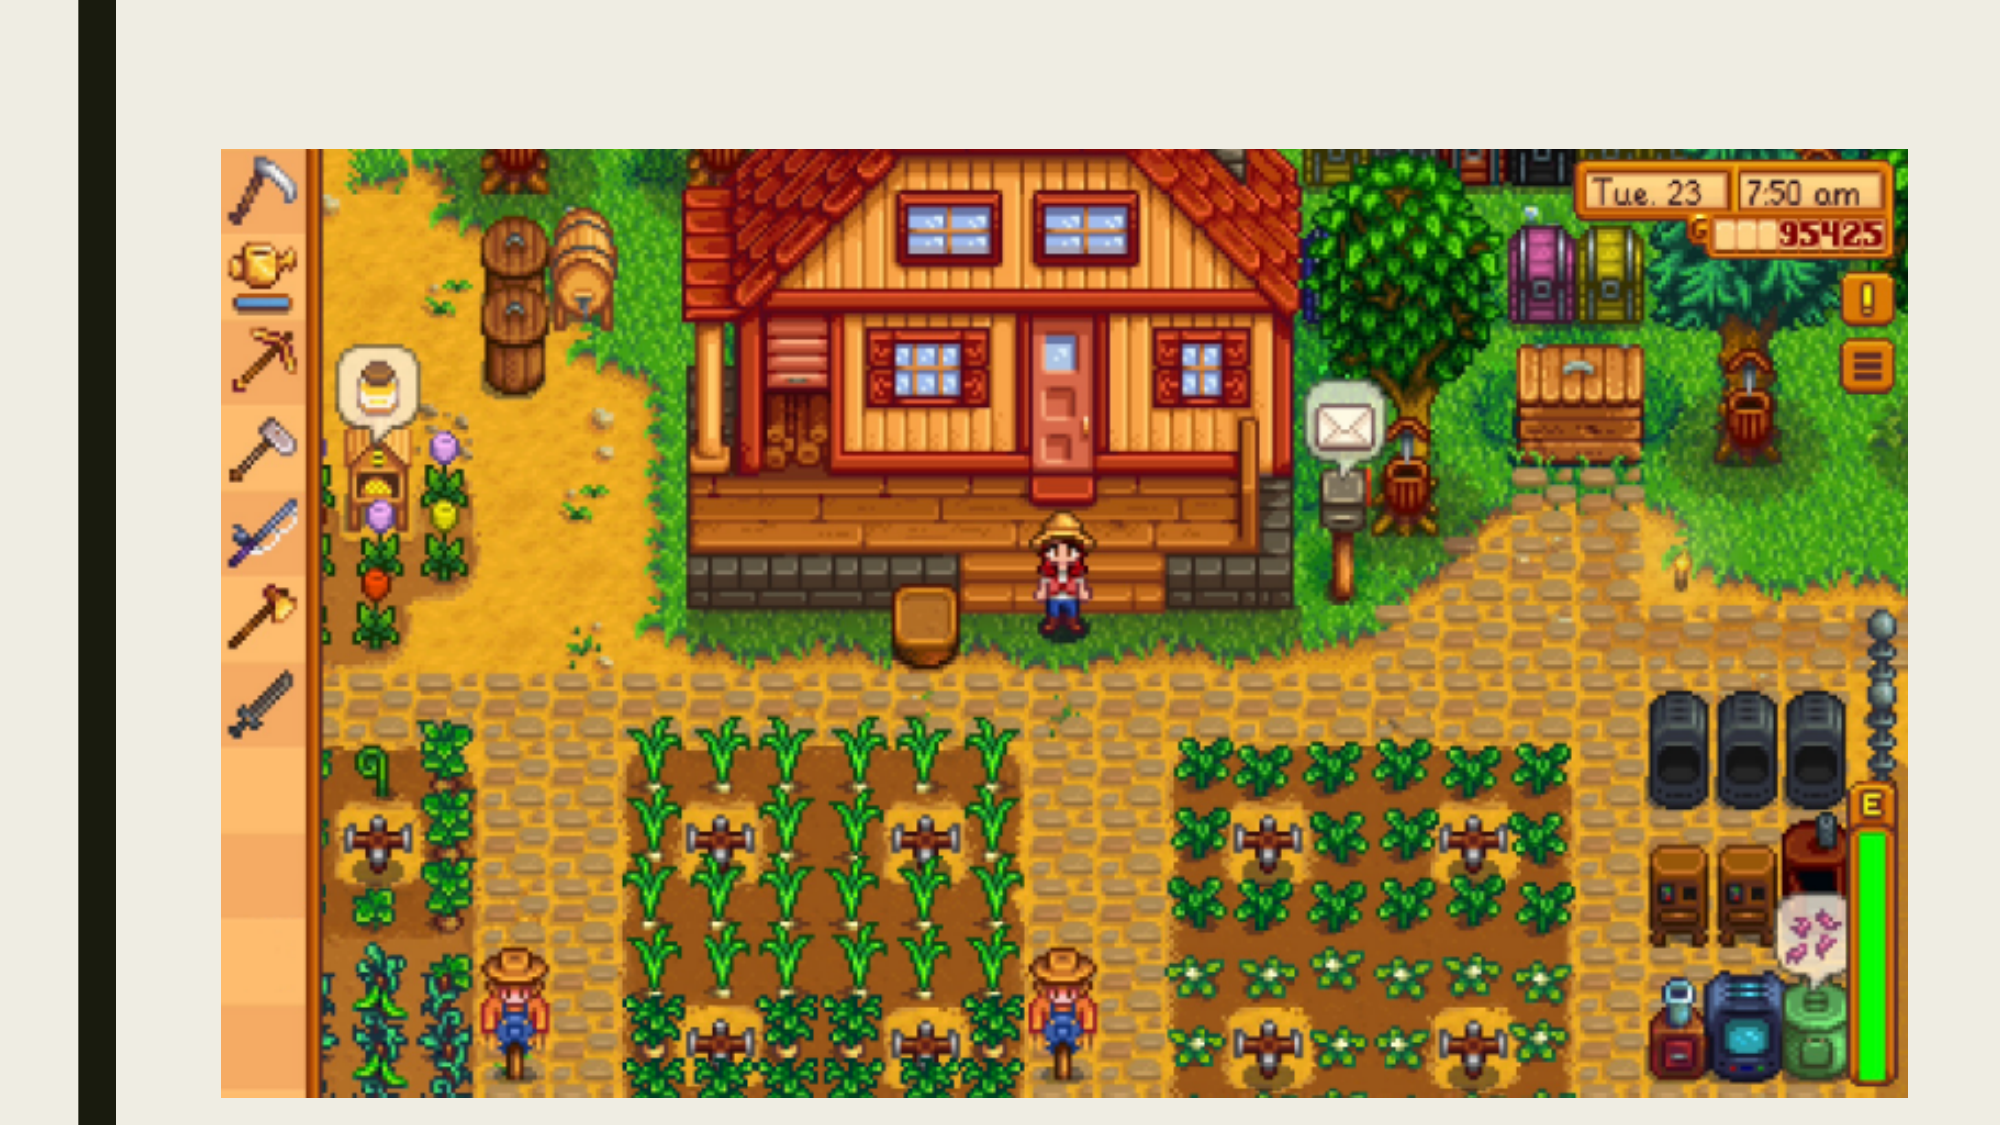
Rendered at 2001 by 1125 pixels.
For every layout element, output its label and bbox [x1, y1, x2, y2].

picture [221, 149, 1908, 1098]
